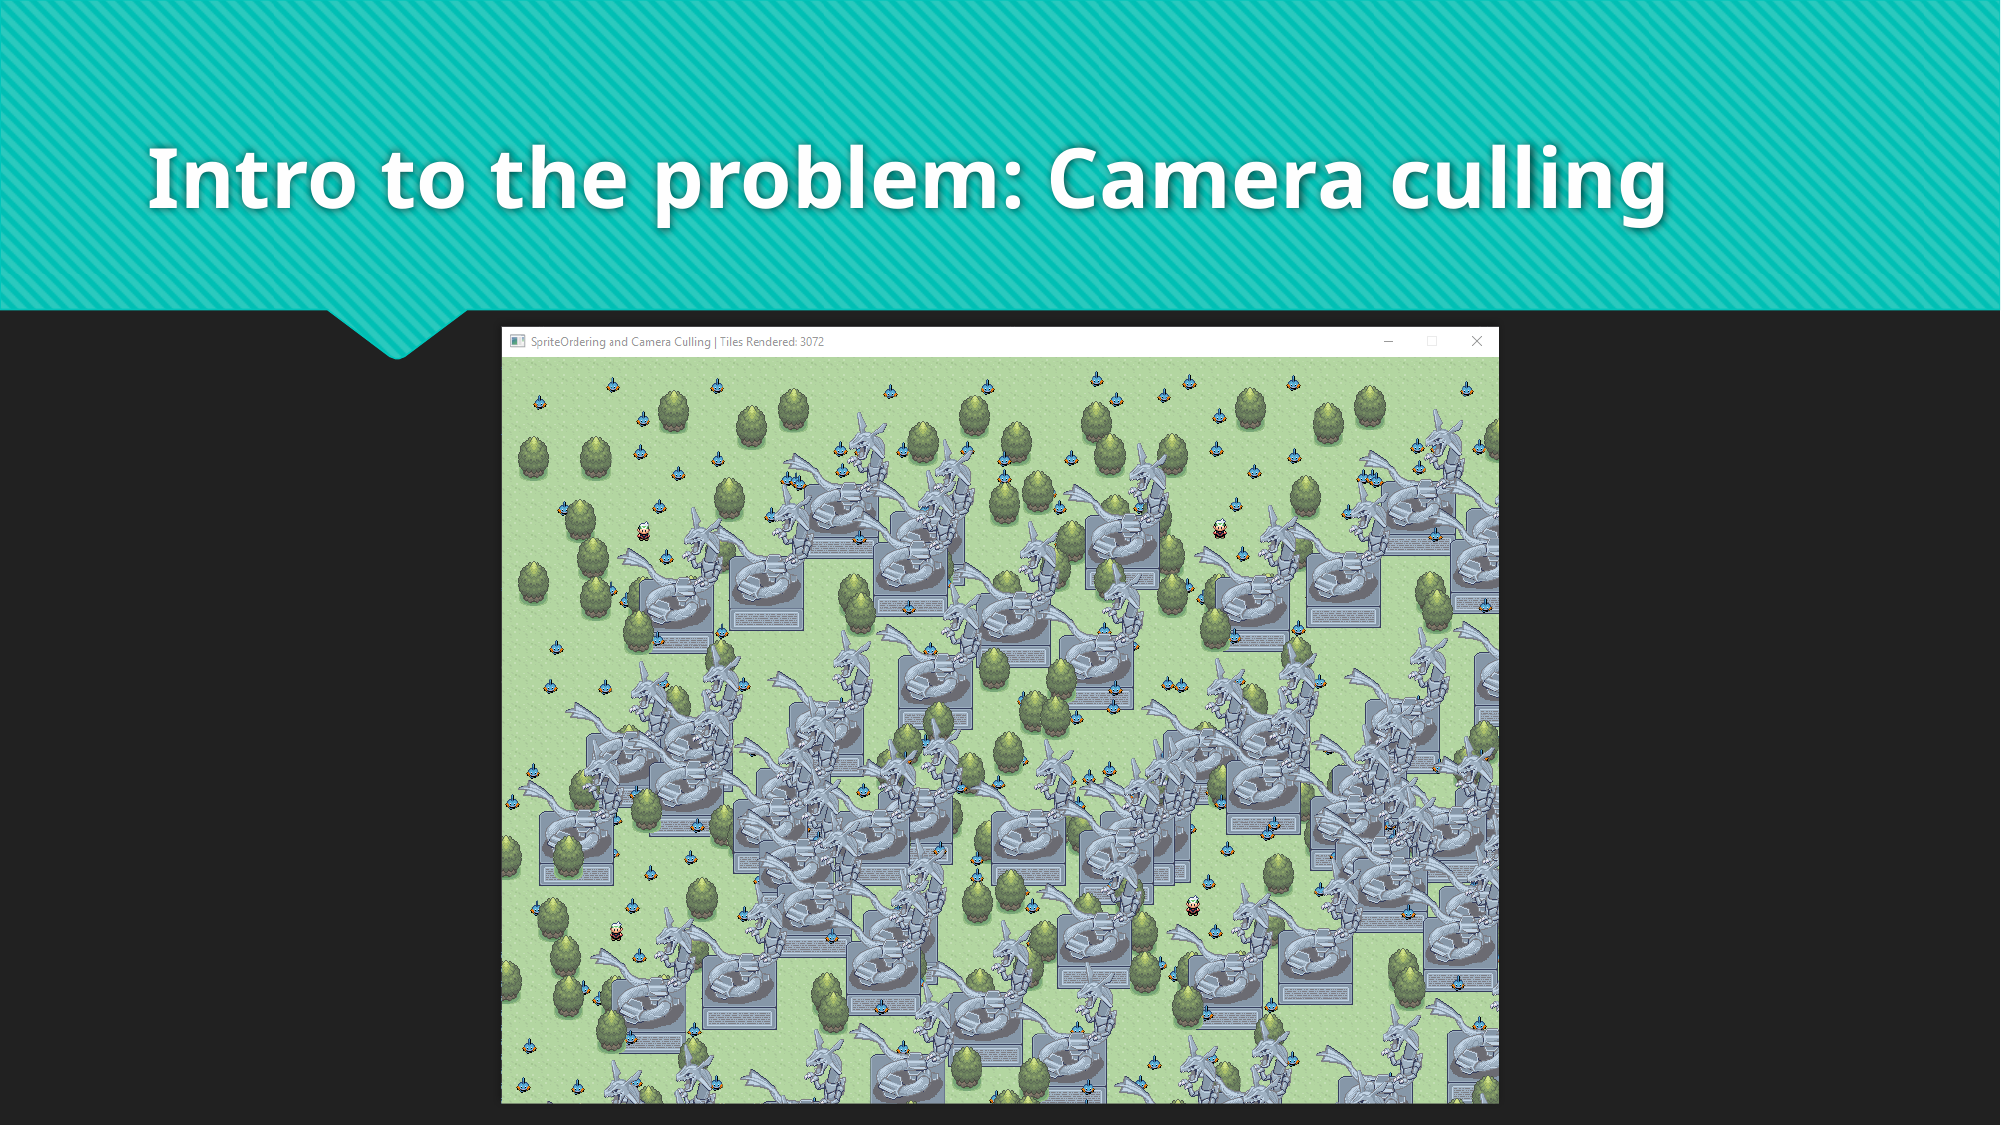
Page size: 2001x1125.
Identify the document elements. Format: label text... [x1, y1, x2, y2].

title Intro to the problem: Camera culling [132, 73, 1868, 233]
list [501, 325, 1499, 1104]
